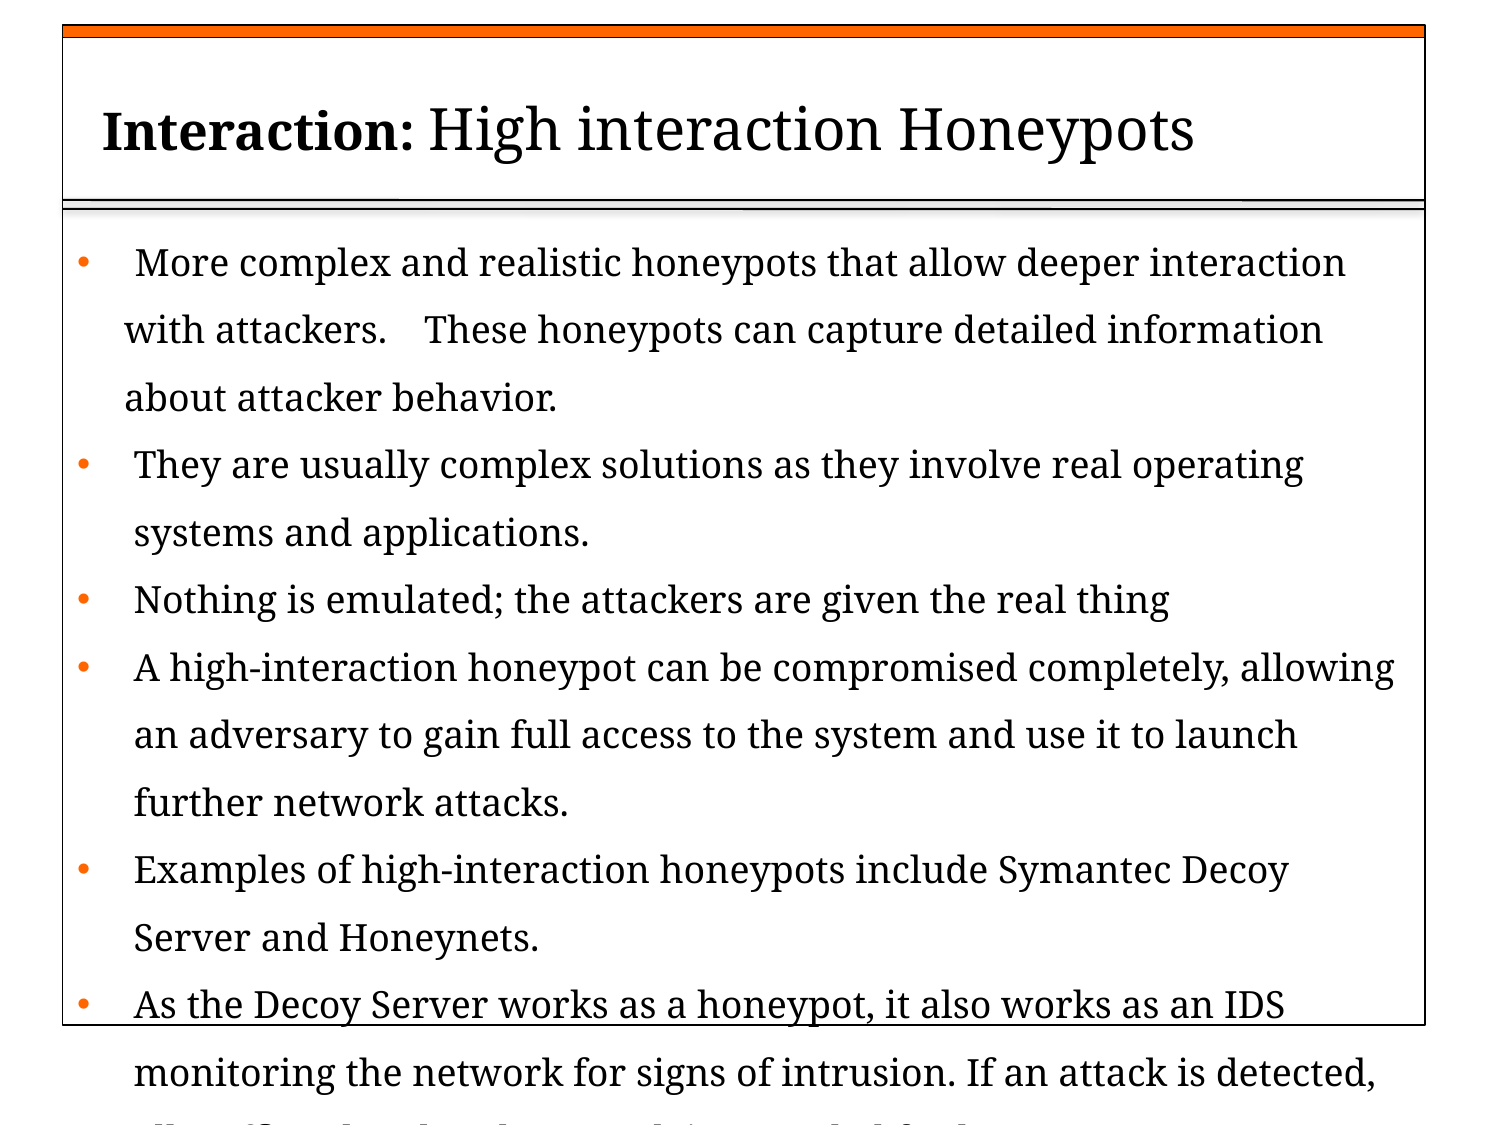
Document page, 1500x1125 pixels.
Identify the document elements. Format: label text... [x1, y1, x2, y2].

text_box [62, 217, 1425, 1025]
text_box [62, 38, 1425, 198]
text_box [62, 24, 1425, 38]
title Interaction: High interaction Honeypots [87, 45, 1450, 210]
text_box More complex and realistic honeypots that allow deeper interaction with attackers. These honeypots can capture detailed information about attacker behavior. They are usually complex solutions as they involve real operating systems and applications. Nothing is emulated; the attackers are given the real thing A high-interaction honeypot can be compromised completely, allowing an adversary to gain full access to the system and use it to launch further network attacks. Examples of high-interaction honeypots include Symantec Decoy Server and Honeynets. As the Decoy Server works as a honeypot, it also works as an IDS monitoring the network for signs of intrusion. If an attack is detected, all traffic related to that attack is recorded for later use. [62, 1025, 1425, 1125]
